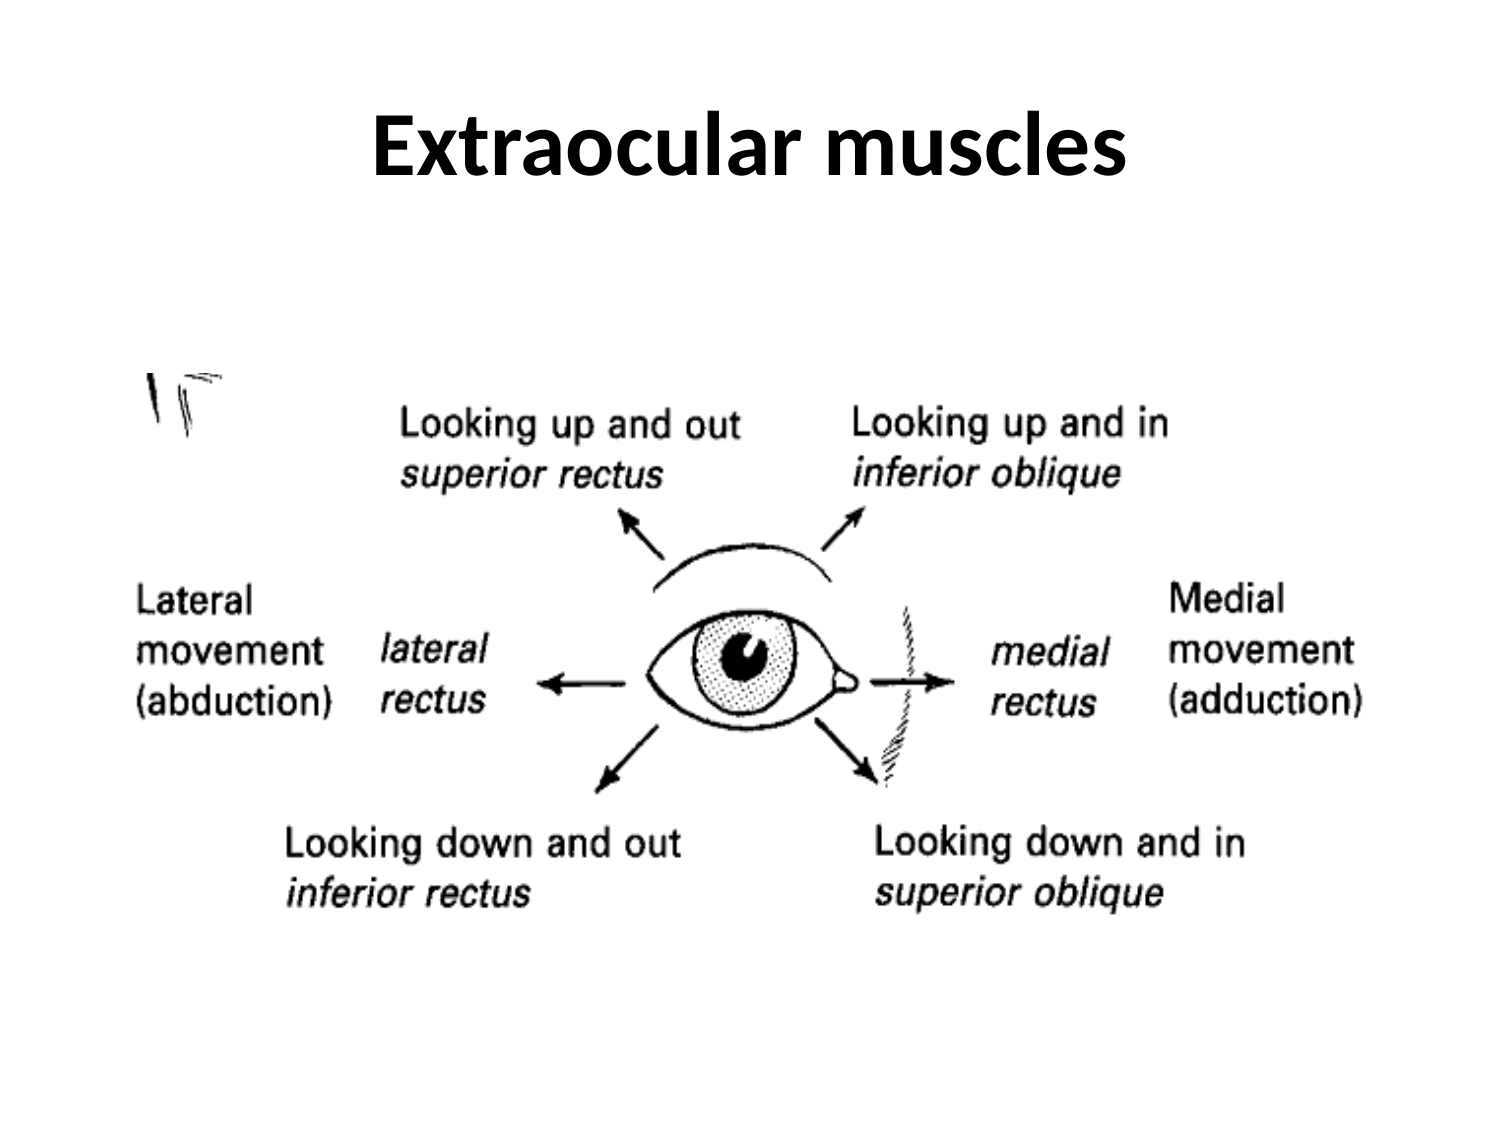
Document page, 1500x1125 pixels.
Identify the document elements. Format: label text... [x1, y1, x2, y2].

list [111, 373, 1400, 965]
title Extraocular muscles [75, 45, 1425, 233]
